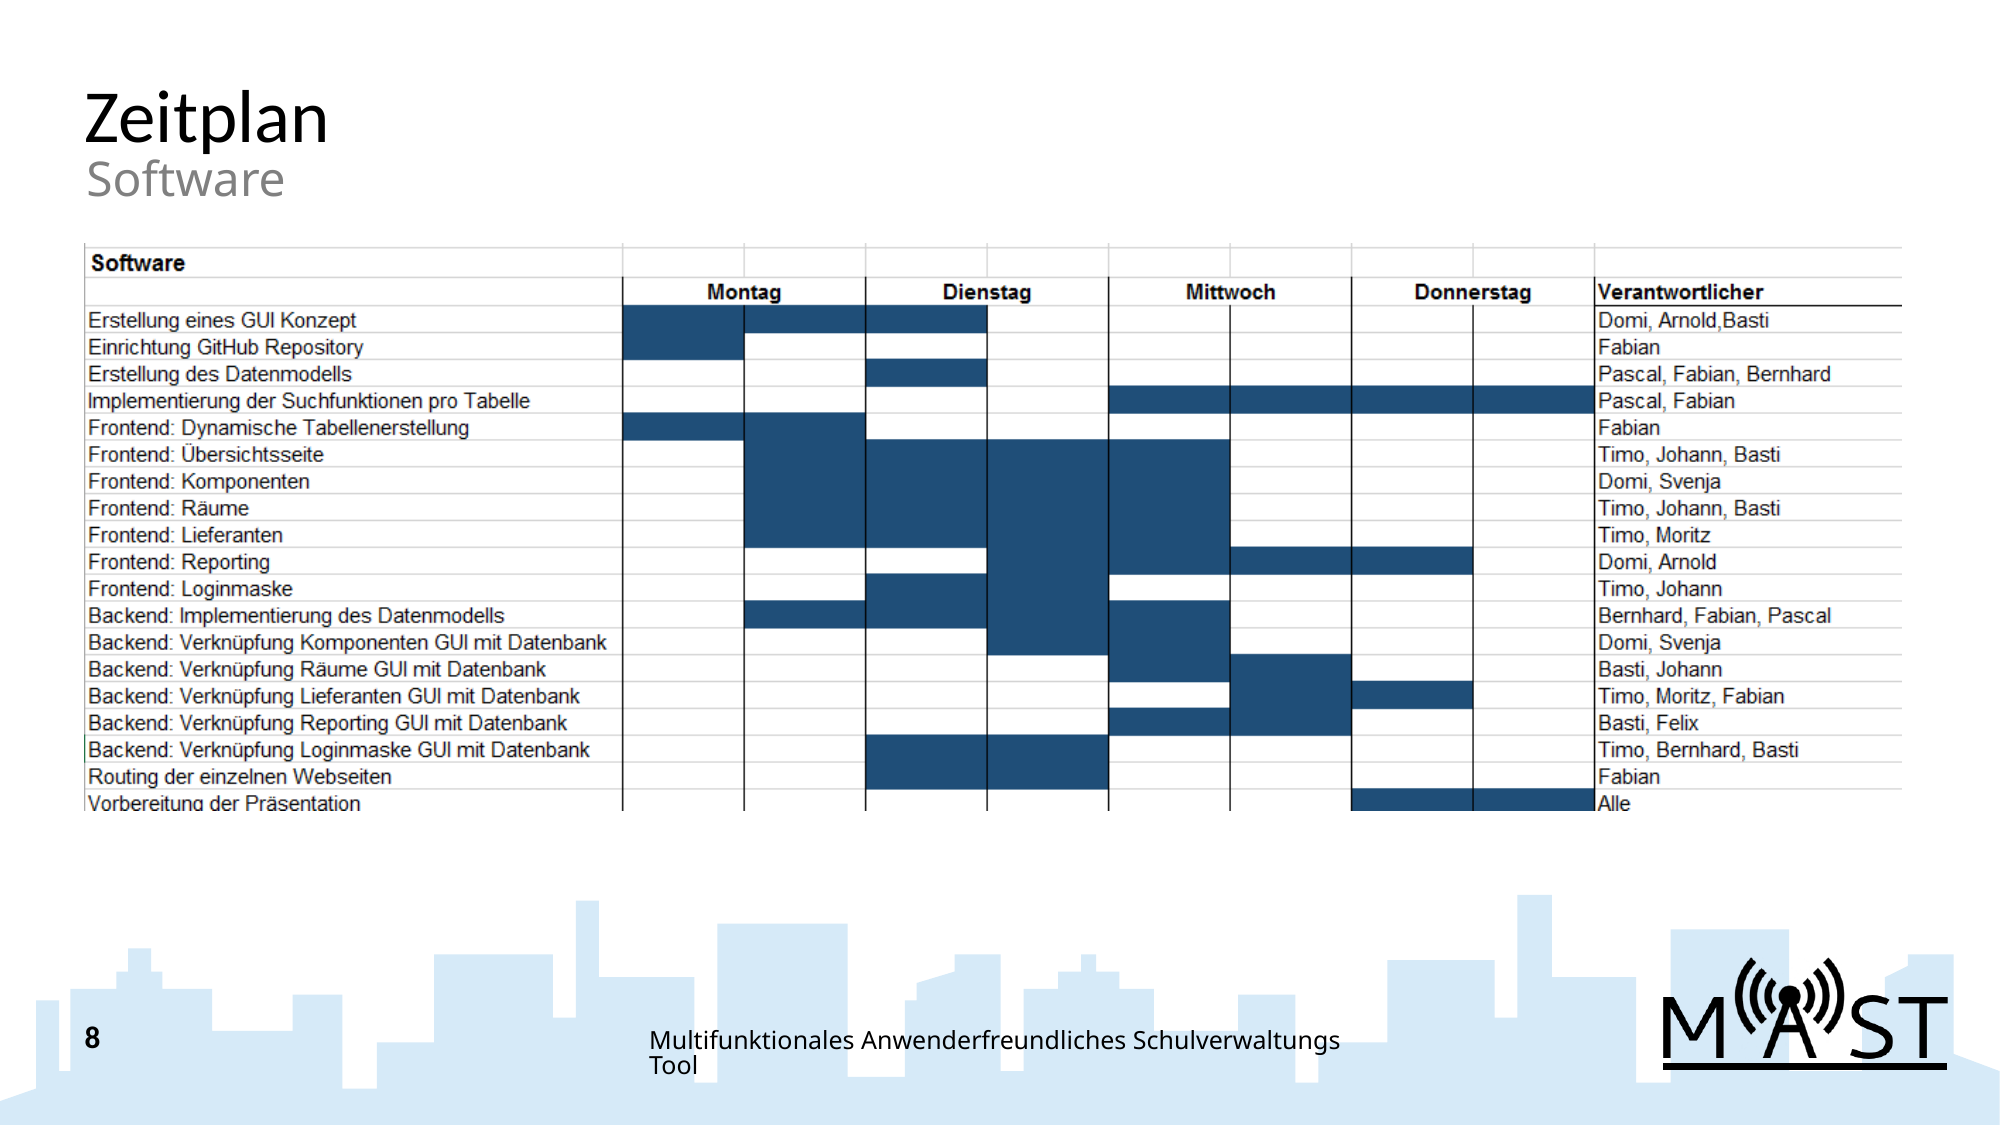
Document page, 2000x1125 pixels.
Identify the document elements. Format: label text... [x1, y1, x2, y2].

footer Multifunktionales Anwenderfreundliches Schulverwaltungs Tool [649, 996, 1351, 1056]
slide_number 8 [84, 996, 235, 1056]
list Software [84, 154, 1912, 244]
picture [84, 243, 1902, 812]
picture [1659, 952, 1957, 1078]
title Zeitplan [84, 67, 1912, 154]
